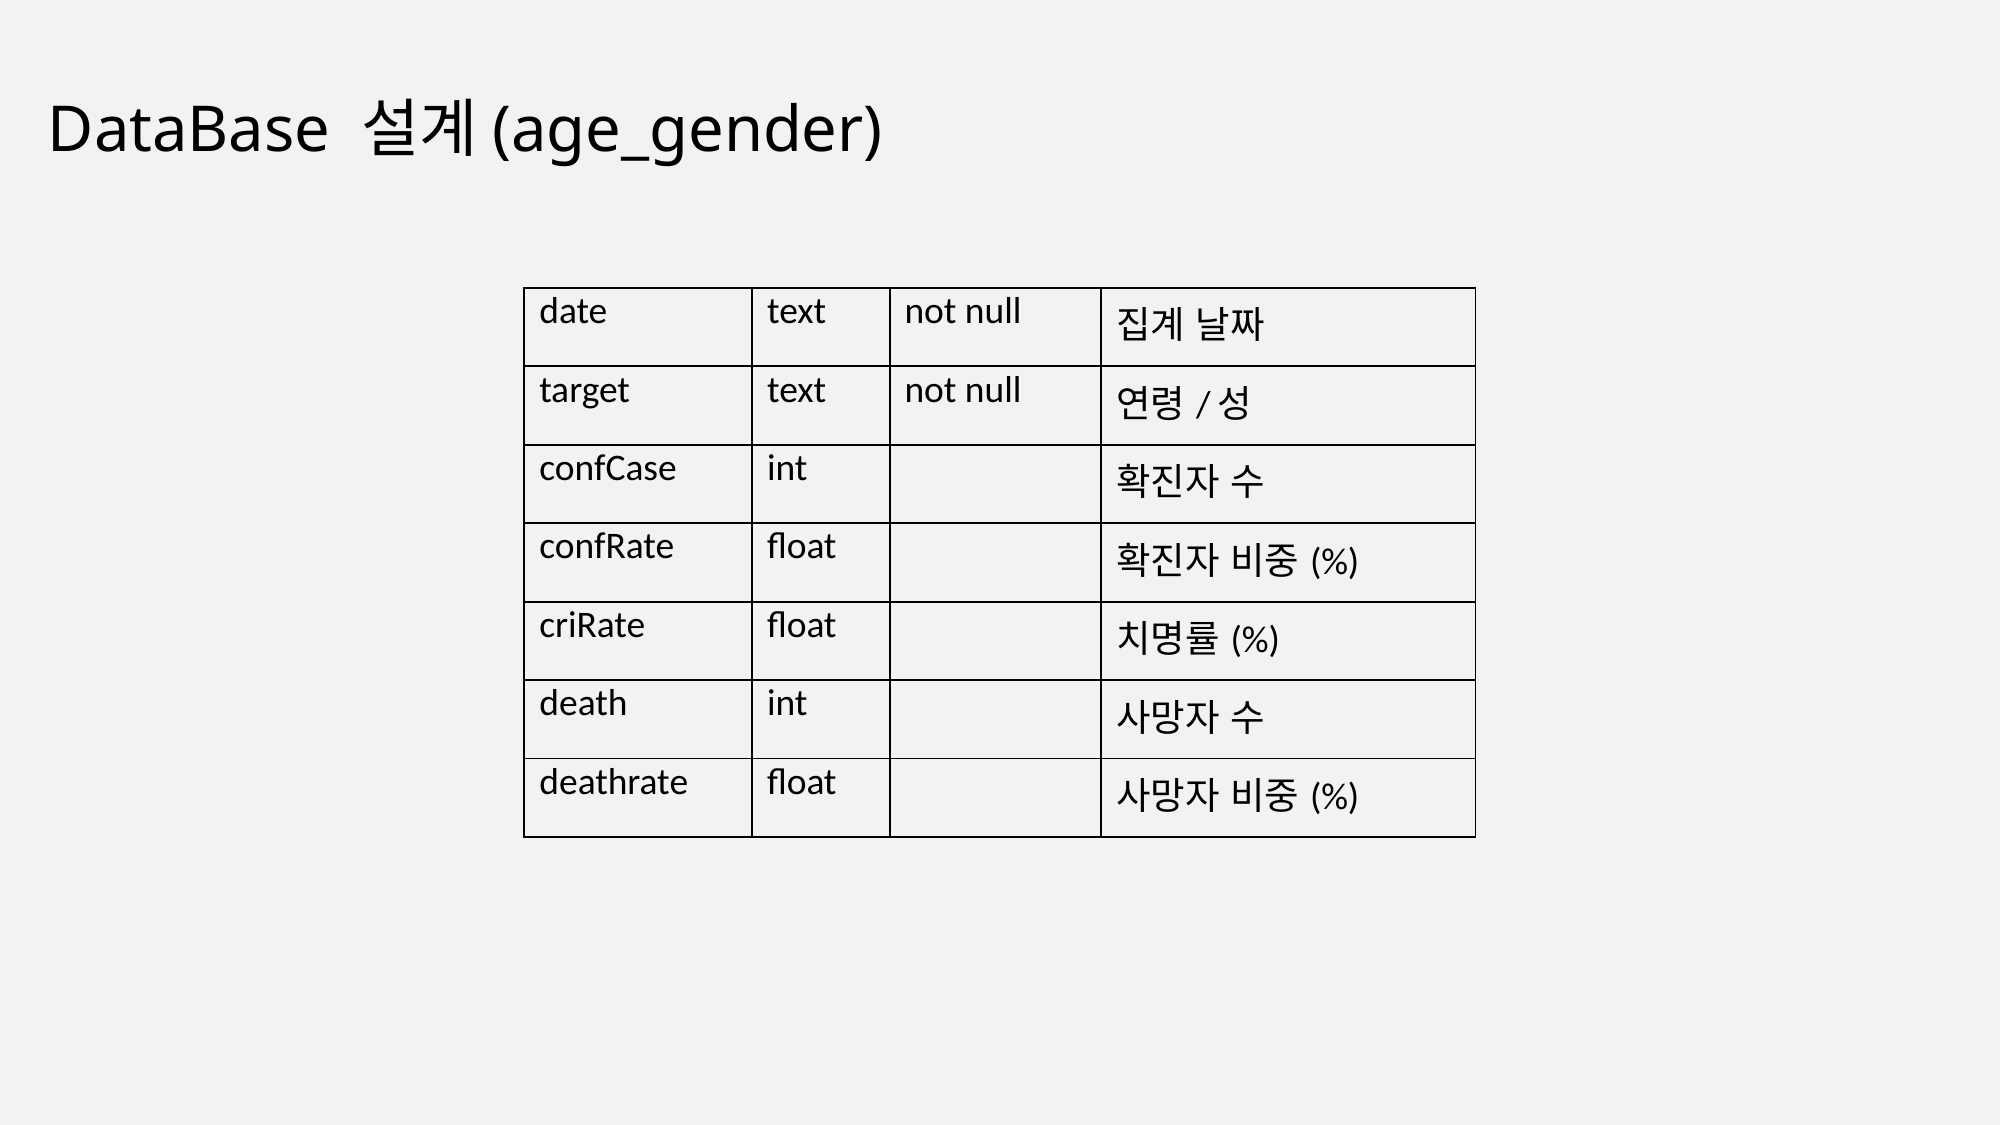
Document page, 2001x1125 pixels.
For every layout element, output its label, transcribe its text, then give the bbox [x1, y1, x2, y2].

table_cell int [753, 681, 889, 758]
table_header not null [891, 289, 1100, 365]
table_cell [891, 759, 1100, 836]
table_cell float [753, 759, 889, 836]
table_cell deathrate [525, 759, 751, 836]
table_cell criRate [525, 603, 751, 679]
table_cell [891, 603, 1100, 679]
table_cell [891, 524, 1100, 601]
table_cell 연령/성 [1102, 367, 1475, 444]
table_cell [891, 681, 1100, 758]
table_cell text [753, 367, 889, 444]
table_cell 확진자 비중(%) [1102, 524, 1475, 601]
title DataBase 설계(age_gender) [0, 80, 911, 182]
table_cell death [525, 681, 751, 758]
table_cell target [525, 367, 751, 444]
table_cell [891, 446, 1100, 522]
table_cell confRate [525, 524, 751, 601]
table_cell confCase [525, 446, 751, 522]
table_cell 사망자 수 [1102, 681, 1475, 758]
table_cell float [753, 603, 889, 679]
table_cell 사망자 비중(%) [1102, 759, 1475, 836]
table_header date [525, 289, 751, 365]
table_cell int [753, 446, 889, 522]
table_cell not null [891, 367, 1100, 444]
table_header 집계 날짜 [1102, 289, 1475, 365]
table_cell 확진자 수 [1102, 446, 1475, 522]
table_cell 치명률(%) [1102, 603, 1475, 679]
table_header text [753, 289, 889, 365]
table_cell float [753, 524, 889, 601]
